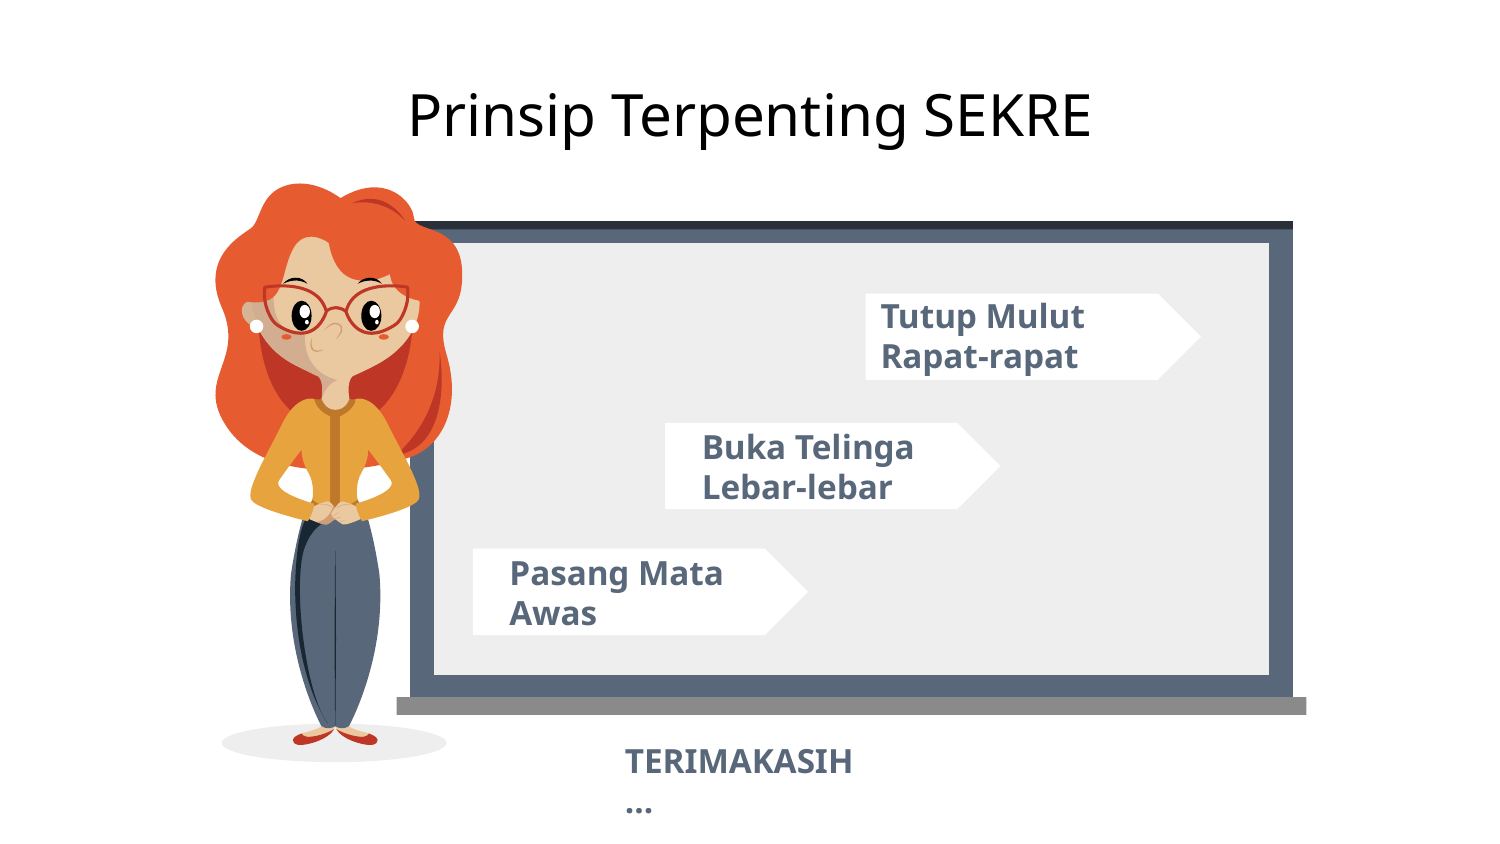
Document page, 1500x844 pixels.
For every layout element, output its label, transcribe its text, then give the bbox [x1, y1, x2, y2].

text_box TERIMAKASIH… [610, 771, 890, 817]
title Prinsip Terpenting SEKRE [118, 63, 1382, 158]
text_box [193, 183, 1307, 763]
